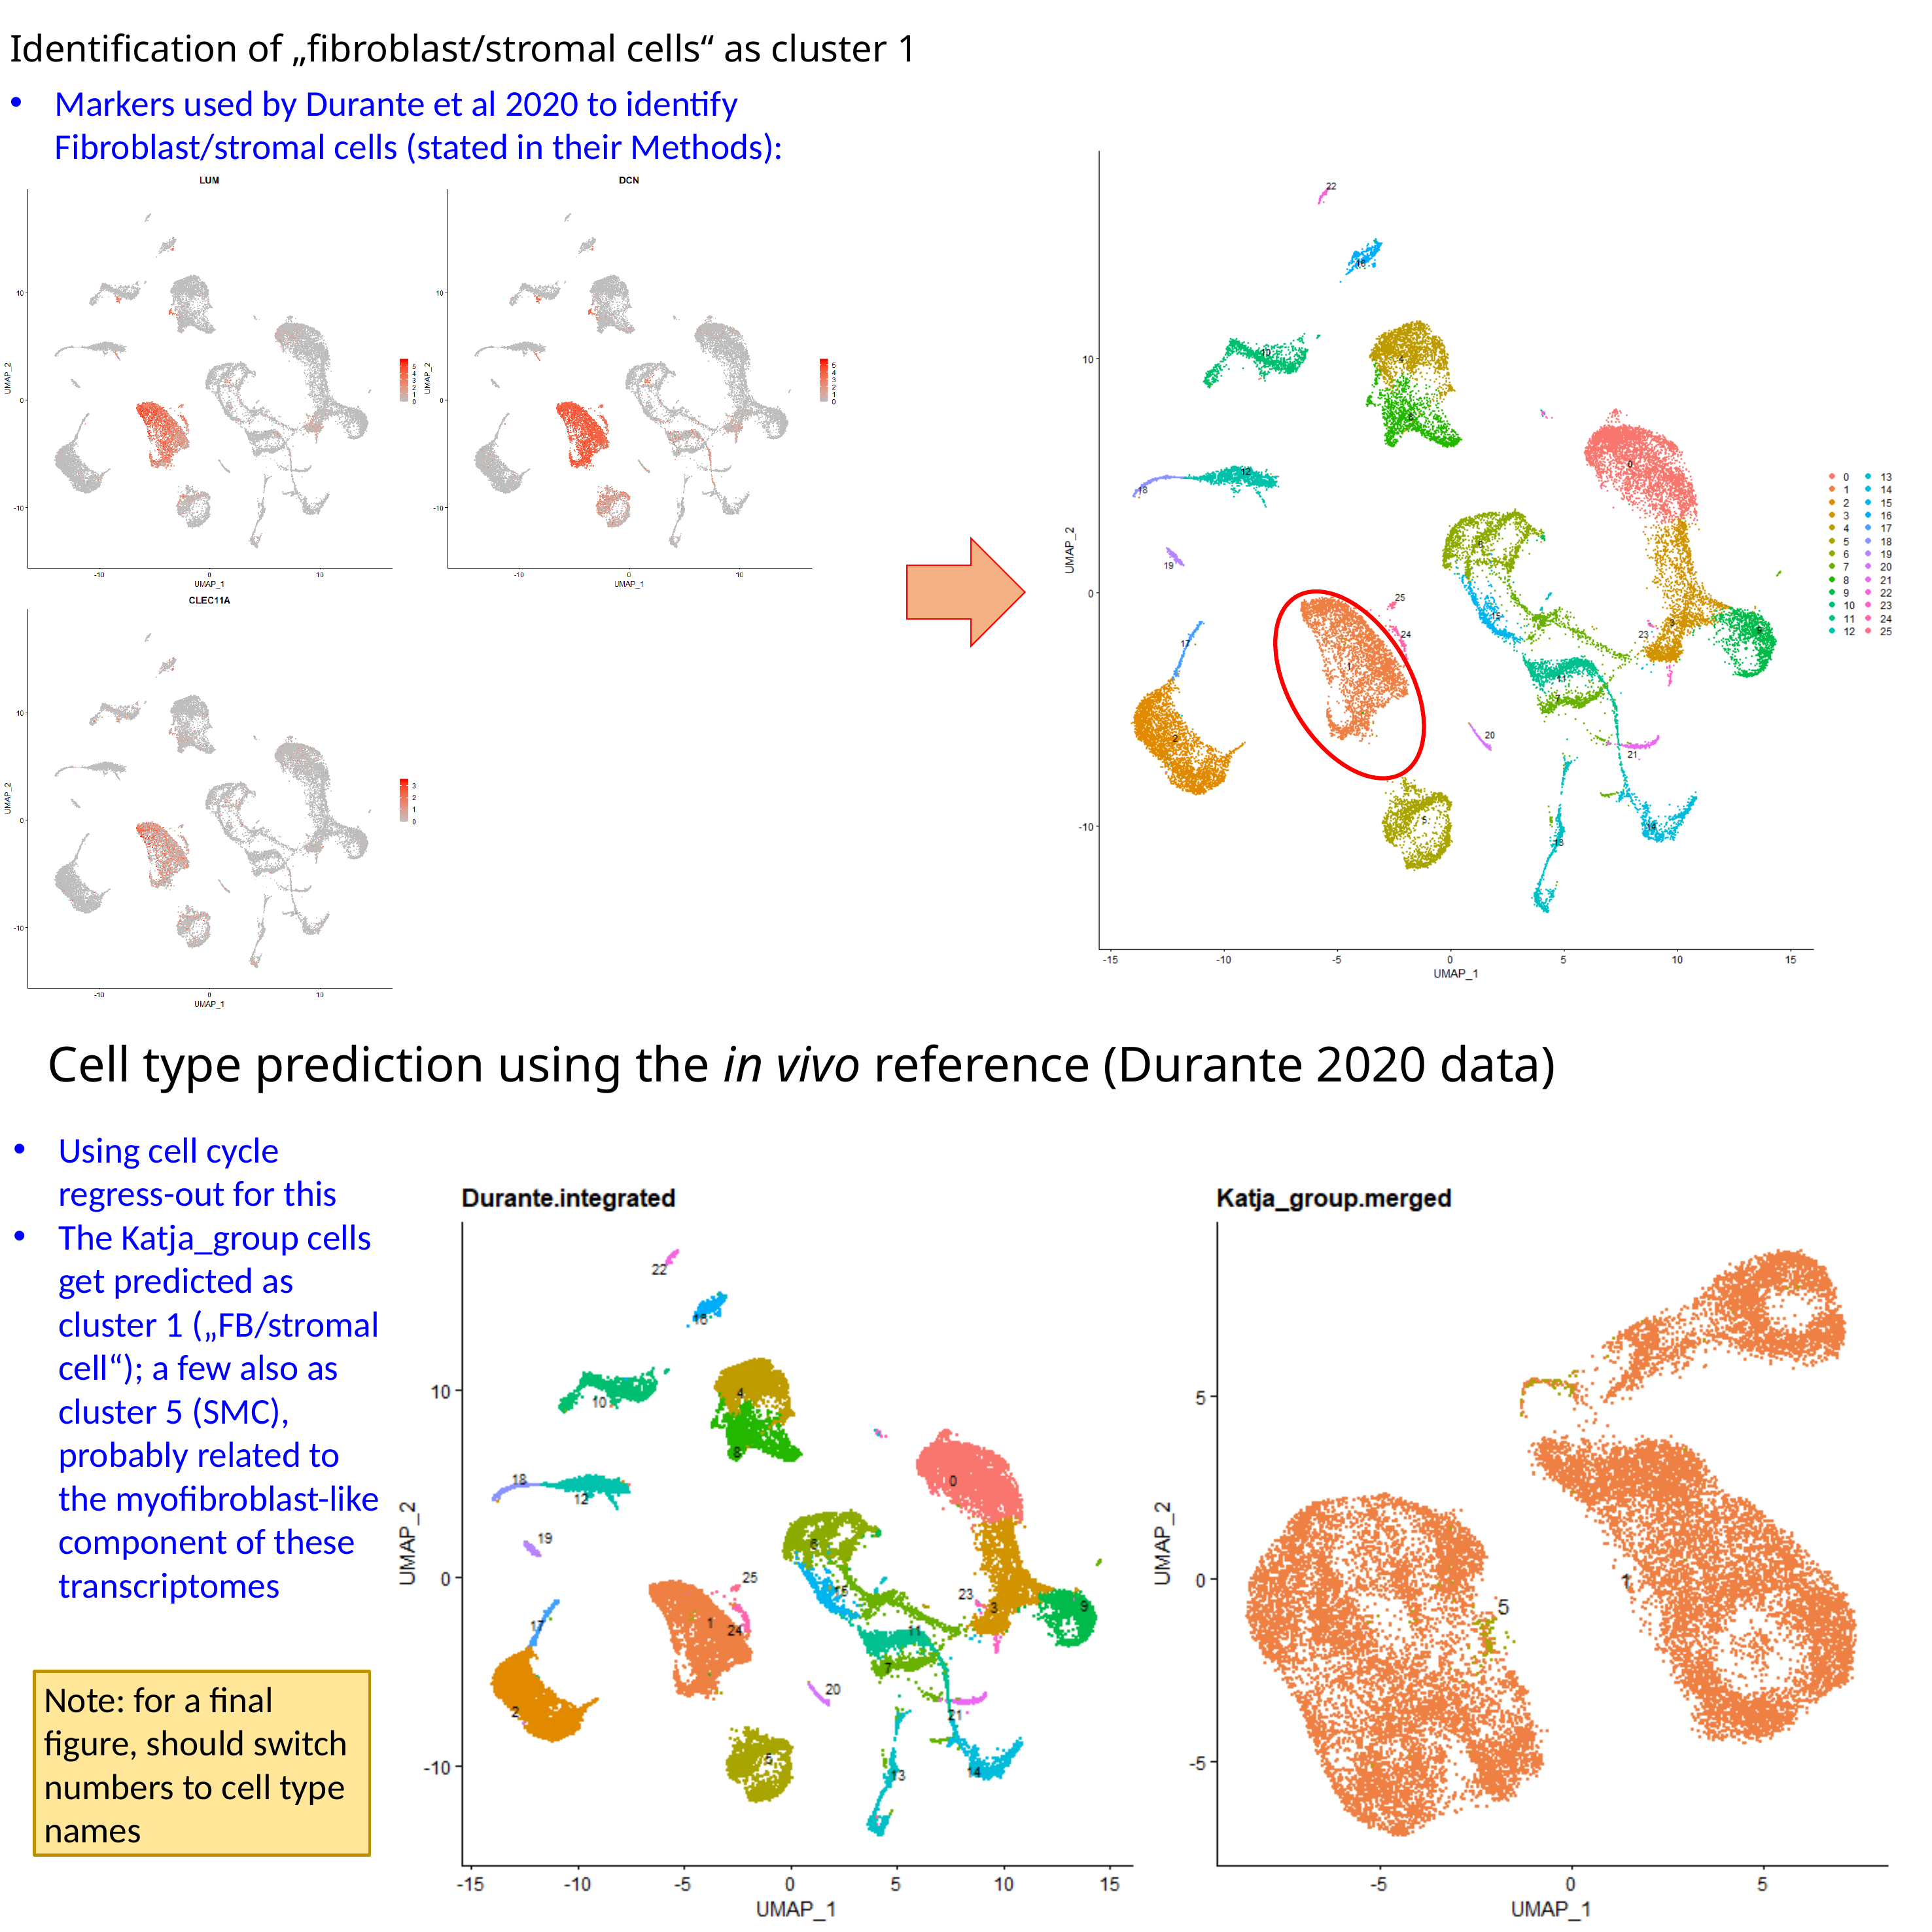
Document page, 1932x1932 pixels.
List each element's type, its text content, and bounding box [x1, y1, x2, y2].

text_box Note: for a final figure, should switch numbers to cell type names [34, 1671, 370, 1855]
text_box Markers used by Durante et al 2020 to identify Fibroblast/stromal cells (stated in their Methods): [0, 75, 839, 171]
text_box Cell type prediction using the in vivo reference (Durante 2020 data) [37, 1024, 1898, 1109]
text_box Using cell cycle regress-out for this The Katja_group cells get predicted as cluster 1 („FB/stromal cell“); a few also as cluster 5 (SMC), probably related to the myofibroblast-like component of these transcriptomes [3, 1121, 401, 1610]
picture [0, 172, 839, 1012]
picture [388, 1177, 1898, 1932]
text_box [906, 536, 1027, 648]
title Identification of „fibroblast/stromal cells“ as cluster 1 [0, 24, 1666, 75]
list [1058, 146, 1898, 985]
